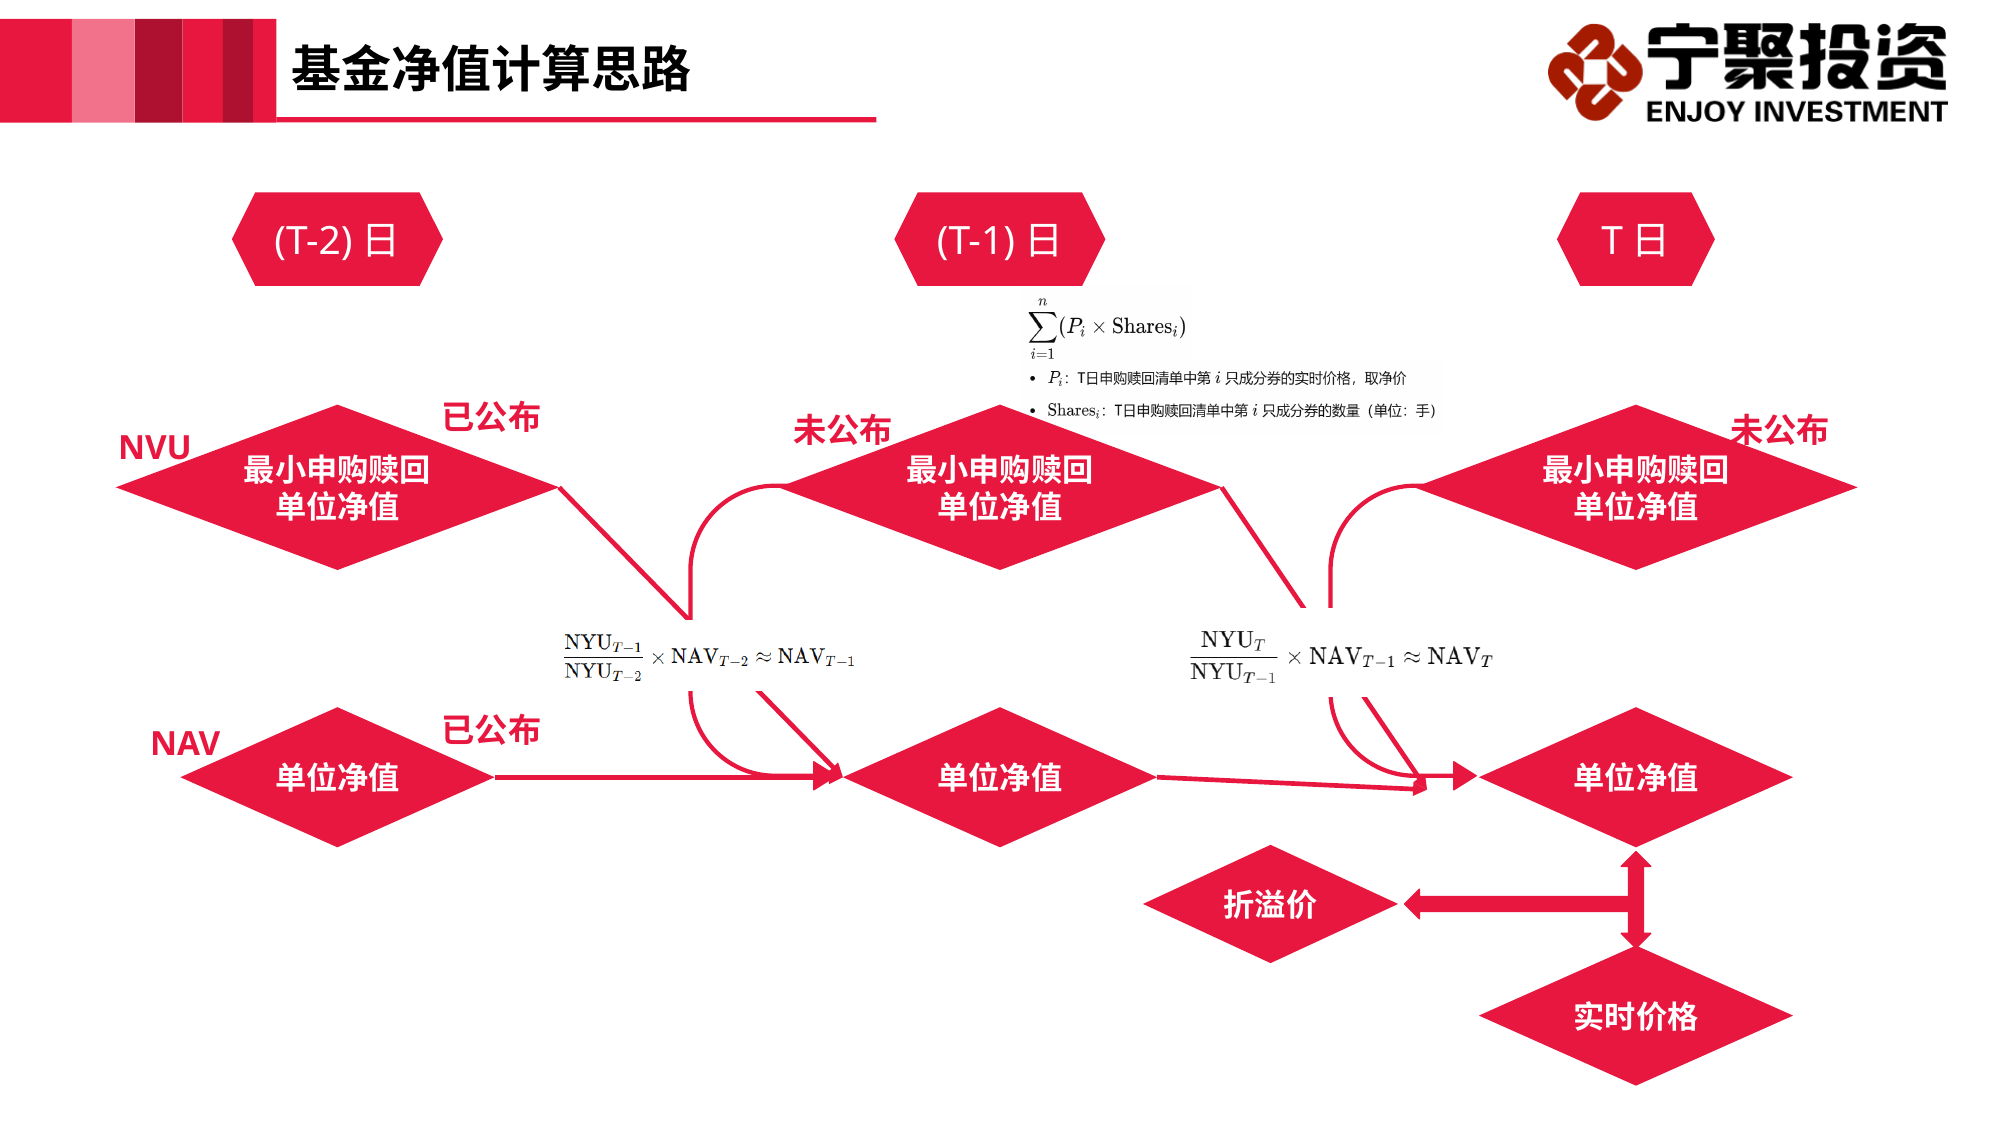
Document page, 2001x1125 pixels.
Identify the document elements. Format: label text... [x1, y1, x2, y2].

text_box 最小申购赎回 单位净值 [787, 404, 1220, 571]
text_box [558, 699, 844, 776]
text_box [1621, 851, 1651, 949]
picture [1020, 285, 1446, 436]
text_box 最小申购赎回 单位净值 [1423, 404, 1858, 571]
text_box [1404, 484, 1525, 488]
text_box (T-2)日 [231, 192, 443, 286]
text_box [558, 487, 844, 618]
text_box (T-1)日 [894, 192, 1106, 286]
title 基金净值计算思路 [291, 46, 1021, 97]
text_box 单位净值 [848, 707, 1155, 848]
text_box NVU [103, 411, 224, 482]
text_box NAV [135, 707, 257, 778]
picture [1165, 608, 1514, 697]
picture [1548, 22, 1950, 124]
text_box 未公布 [1714, 393, 1873, 465]
text_box 已公布 [426, 381, 572, 452]
text_box 最小申购赎回 单位净值 [115, 404, 557, 571]
text_box 未公布 [778, 393, 937, 465]
text_box 单位净值 [1481, 707, 1794, 848]
text_box 折溢价 [1143, 844, 1399, 964]
text_box 已公布 [426, 694, 553, 765]
text_box 单位净值 [182, 707, 494, 848]
text_box [1404, 889, 1635, 919]
text_box T日 [1556, 192, 1715, 286]
picture [551, 619, 861, 691]
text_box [1221, 704, 1477, 775]
text_box [764, 484, 885, 488]
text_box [1221, 487, 1477, 607]
text_box 实时价格 [1478, 946, 1794, 1086]
